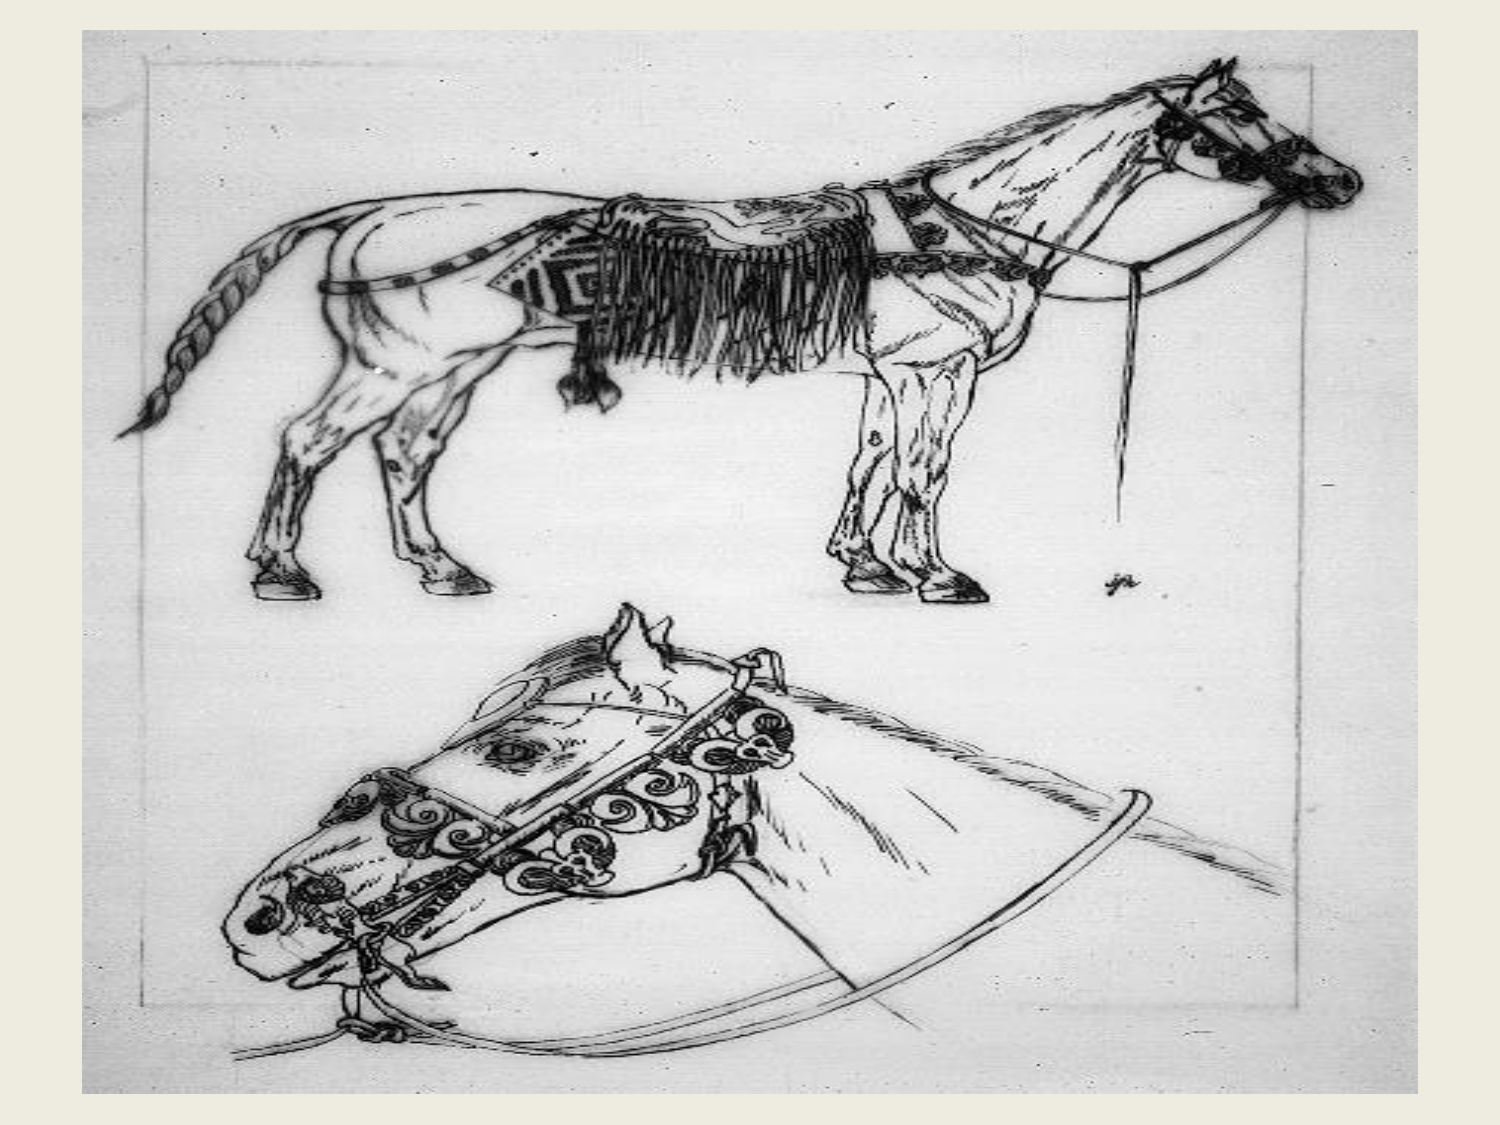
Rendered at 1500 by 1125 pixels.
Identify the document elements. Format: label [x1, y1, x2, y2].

picture [82, 30, 1418, 1095]
